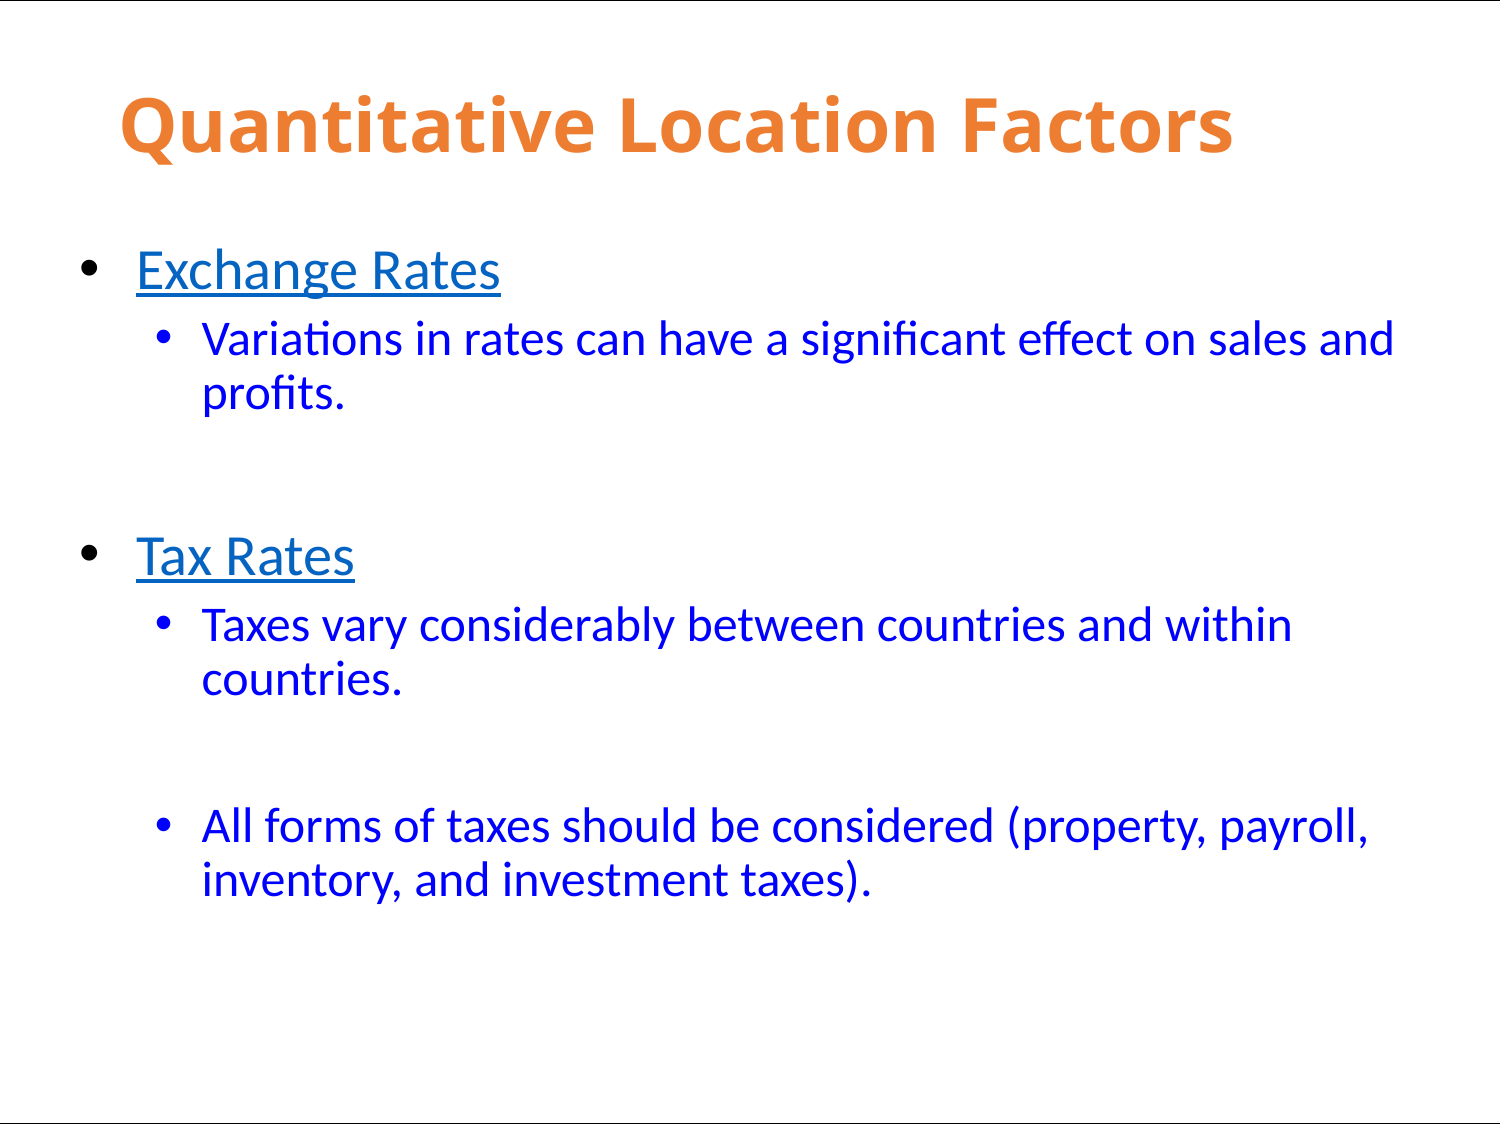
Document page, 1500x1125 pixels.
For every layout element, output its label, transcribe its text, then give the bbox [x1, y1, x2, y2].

list Exchange Rates Variations in rates can have a significant effect on sales and profits. Tax Rates Taxes vary considerably between countries and within countries. All forms of taxes should be considered (property, payroll, inventory, and investment taxes). [64, 231, 1436, 1000]
title Quantitative Location Factors [103, 59, 1397, 196]
